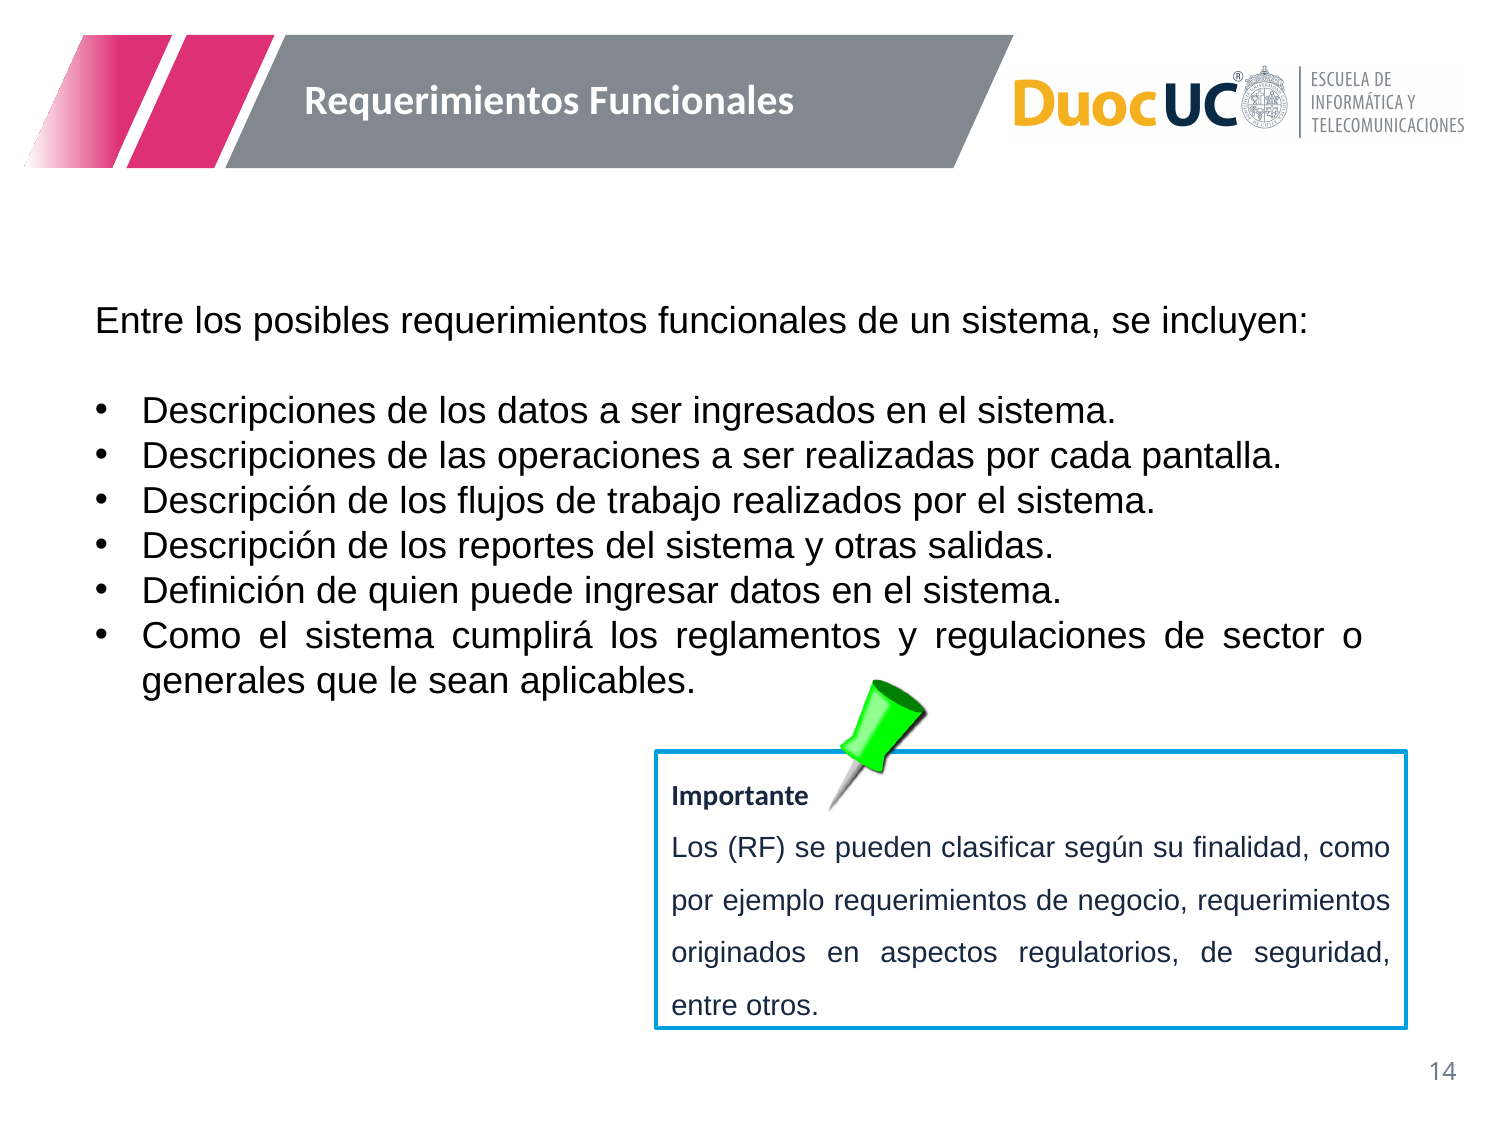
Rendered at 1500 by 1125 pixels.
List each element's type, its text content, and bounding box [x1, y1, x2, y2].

text_box Importante Los (RF) se pueden clasificar según su finalidad, como por ejemplo requerimientos de negocio, requerimientos originados en aspectos regulatorios, de seguridad, entre otros. [654, 749, 1408, 1030]
picture [1013, 63, 1465, 140]
picture [799, 673, 935, 831]
text_box Entre los posibles requerimientos funcionales de un sistema, se incluyen: Descripciones de los datos a ser ingresados en el sistema. Descripciones de las operaciones a ser realizadas por cada pantalla. Descripción de los flujos de trabajo realizados por el sistema. Descripción de los reportes del sistema y otras salidas. Definición de quien puede ingresar datos en el sistema. Como el sistema cumplirá los reglamentos y regulaciones de sector o generales que le sean aplicables. [80, 288, 1378, 709]
title Requerimientos Funcionales [289, 34, 993, 169]
